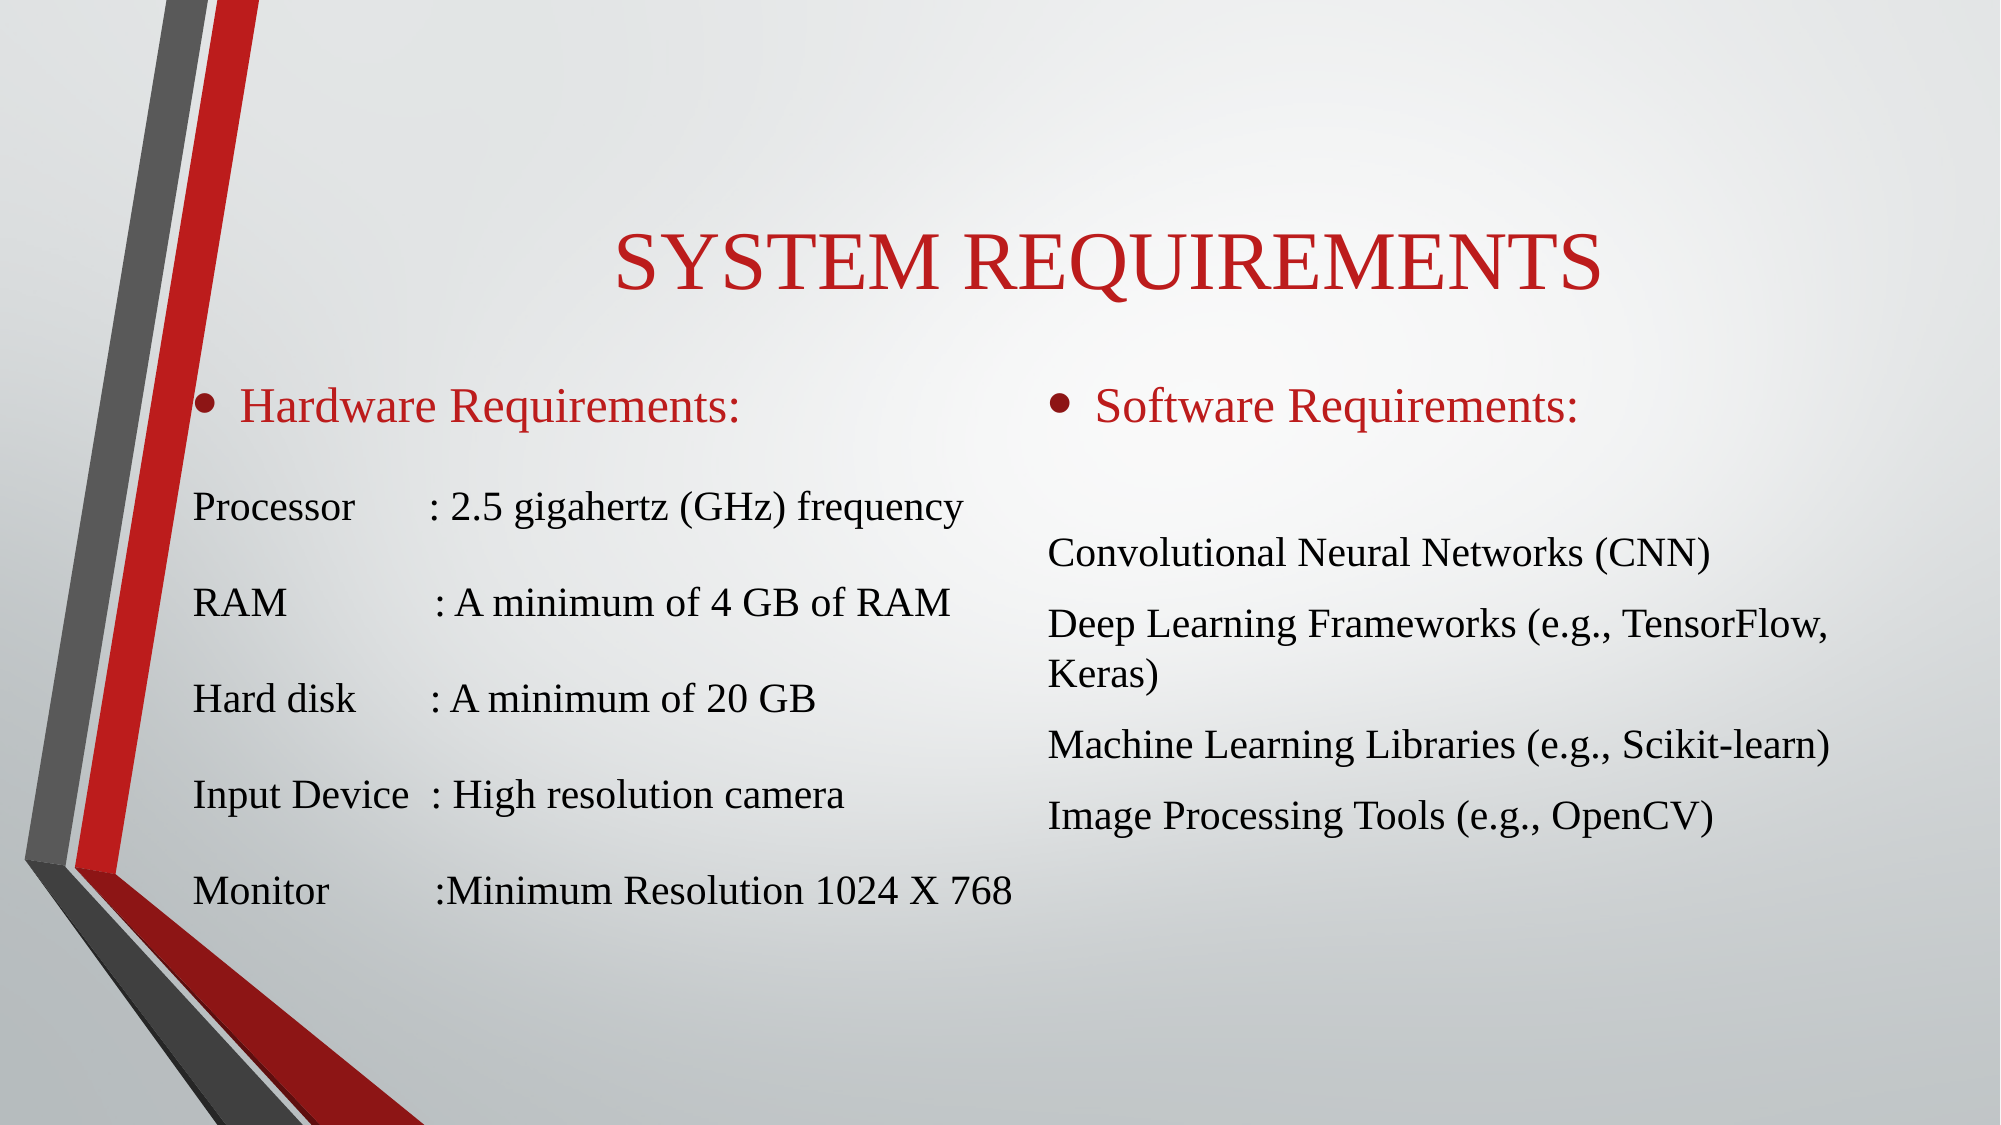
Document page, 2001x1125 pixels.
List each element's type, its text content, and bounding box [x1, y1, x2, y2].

list Hardware Requirements: Processor : 2.5 gigahertz (GHz) frequency RAM : A minimum of 4 GB of RAM Hard disk : A minimum of 20 GB Input Device : High resolution camera Monitor :Minimum Resolution 1024 X 768 Software Requirements: Convolutional Neural Networks (CNN) Deep Learning Frameworks (e.g., TensorFlow, Keras) Machine Learning Libraries (e.g., Scikit-learn) Image Processing Tools (e.g., OpenCV) [177, 361, 1918, 1067]
title SYSTEM REQUIREMENTS [243, 112, 1887, 361]
